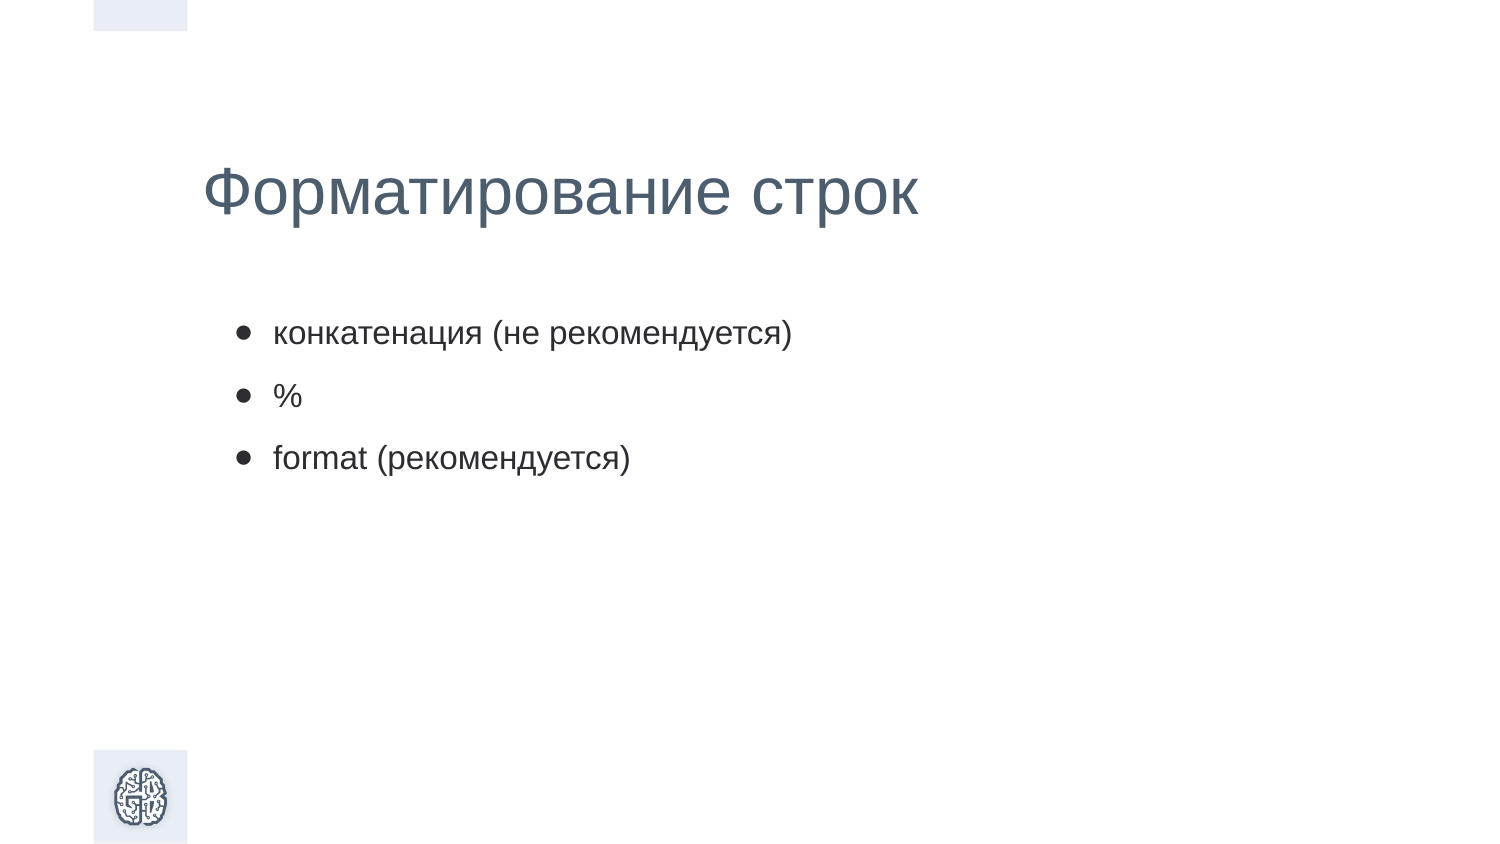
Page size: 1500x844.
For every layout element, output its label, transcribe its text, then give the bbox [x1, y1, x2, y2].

text_box Форматирование строк [187, 93, 1312, 282]
picture [106, 760, 175, 834]
text_box % [187, 358, 1312, 409]
text_box конкатенация (не рекомендуется) [187, 284, 1312, 358]
text_box format (рекомендуется) [187, 409, 1312, 483]
